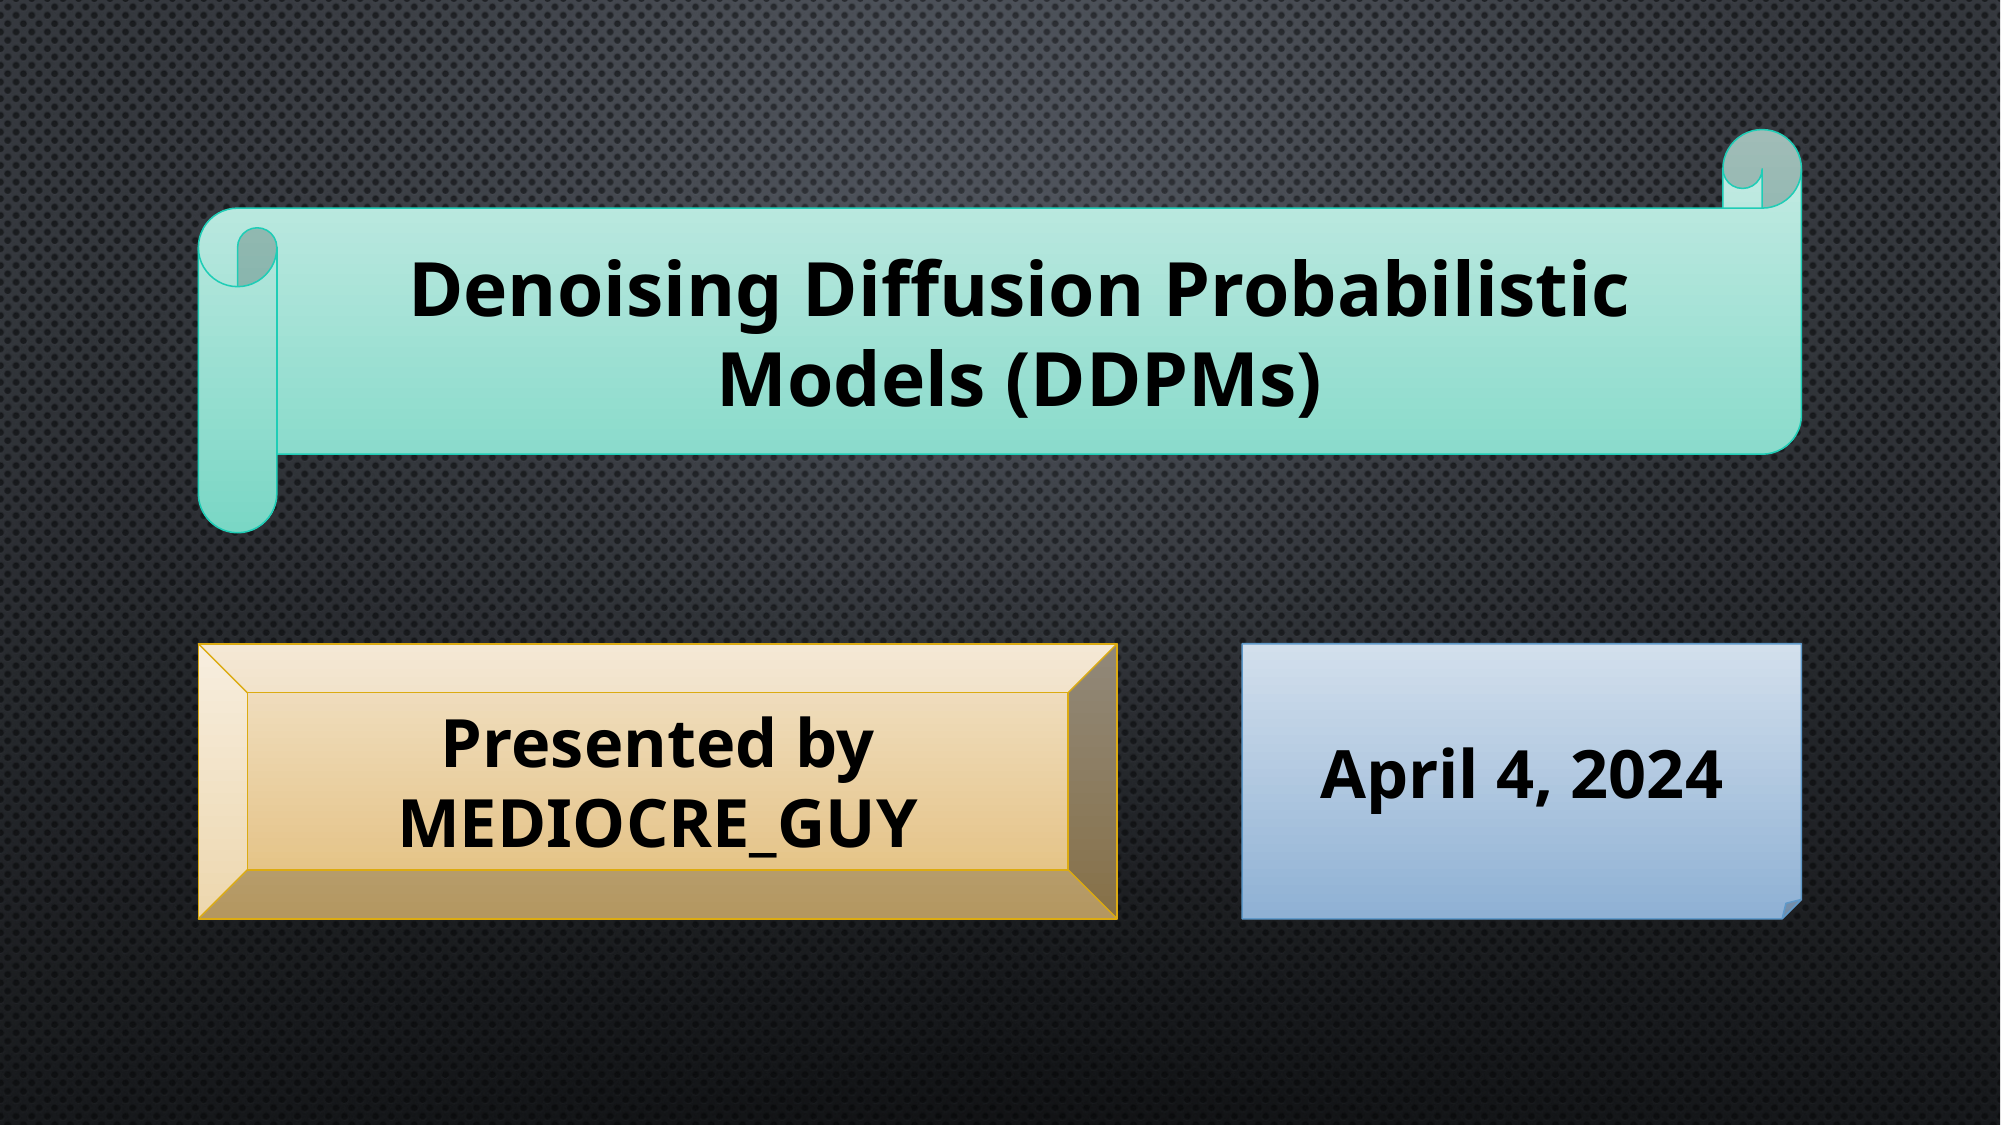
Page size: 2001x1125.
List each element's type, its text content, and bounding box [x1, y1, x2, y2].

text_box April 4, 2024 [1241, 642, 1803, 920]
text_box [202, 645, 1113, 692]
text_box Denoising Diffusion Probabilistic Models (DDPMs) [197, 128, 1803, 534]
text_box Presented by MEDIOCRE_GUY [197, 643, 1118, 920]
